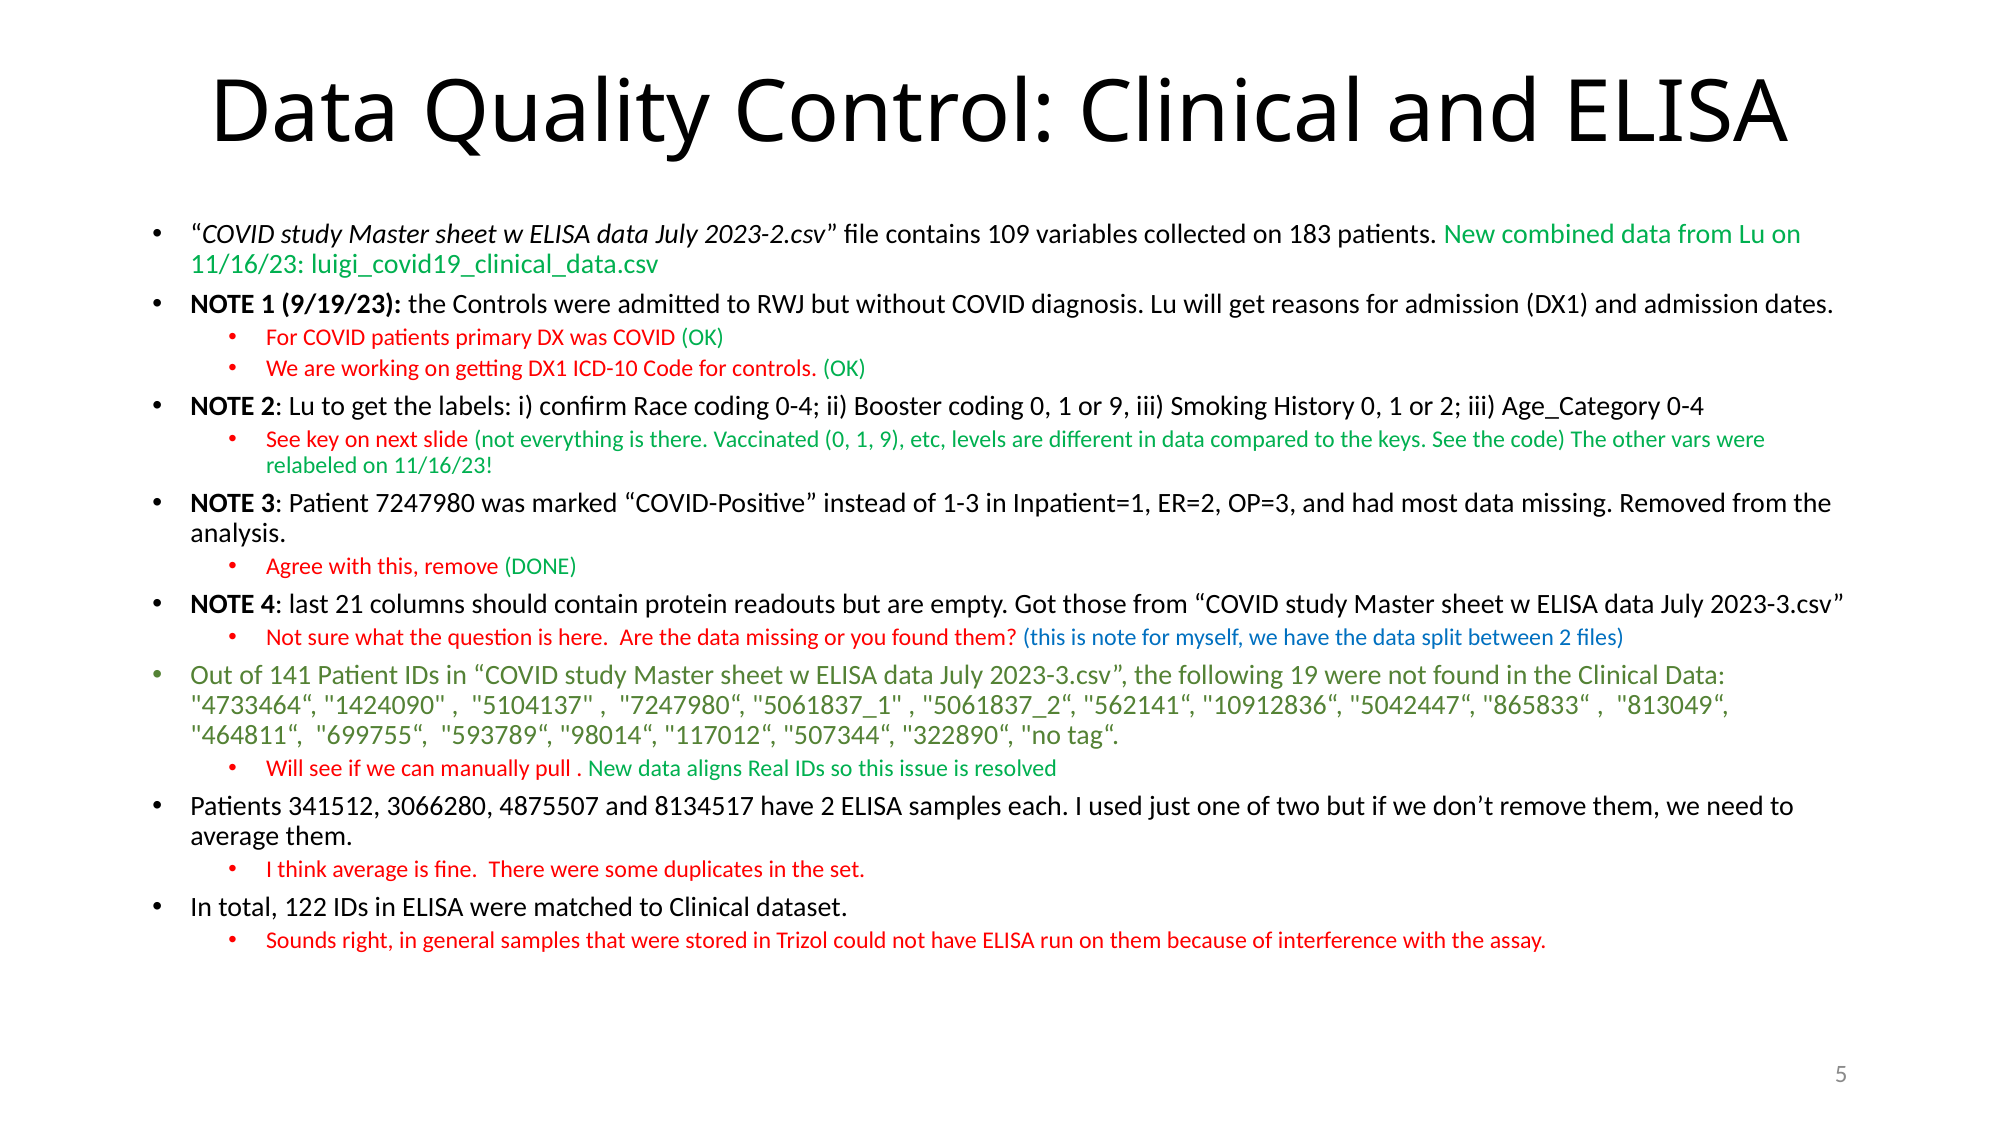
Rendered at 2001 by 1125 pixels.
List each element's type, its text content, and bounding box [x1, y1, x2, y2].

slide_number 5 [1412, 1042, 1863, 1103]
list “COVID study Master sheet w ELISA data July 2023-2.csv” file contains 109 variables collected on 183 patients. New combined data from Lu on 11/16/23: luigi_covid19_clinical_data.csv NOTE 1 (9/19/23): the Controls were admitted to RWJ but without COVID diagnosis. Lu will get reasons for admission (DX1) and admission dates. For COVID patients primary DX was COVID (OK) We are working on getting DX1 ICD-10 Code for controls. (OK) NOTE 2: Lu to get the labels: i) confirm Race coding 0-4; ii) Booster coding 0, 1 or 9, iii) Smoking History 0, 1 or 2; iii) Age_Category 0-4 See key on next slide (not everything is there. Vaccinated (0, 1, 9), etc, levels are different in data compared to the keys. See the code) The other vars were relabeled on 11/16/23! NOTE 3: Patient 7247980 was marked “COVID-Positive” instead of 1-3 in Inpatient=1, ER=2, OP=3, and had most data missing. Removed from the analysis. Agree with this, remove (DONE) NOTE 4: last 21 columns should contain protein readouts but are empty. Got those from “COVID study Master sheet w ELISA data July 2023-3.csv” Not sure what the question is here. Are the data missing or you found them? (this is note for myself, we have the data split between 2 files) Out of 141 Patient IDs in “COVID study Master sheet w ELISA data July 2023-3.csv”, the following 19 were not found in the Clinical Data: "4733464“, "1424090" , "5104137" , "7247980“, "5061837_1" , "5061837_2“, "562141“, "10912836“, "5042447“, "865833“ , "813049“, "464811“, "699755“, "593789“, "98014“, "117012“, "507344“, "322890“, "no tag“. Will see if we can manually pull . New data aligns Real IDs so this issue is resolved Patients 341512, 3066280, 4875507 and 8134517 have 2 ELISA samples each. I used just one of two but if we don’t remove them, we need to average them. I think average is fine. There were some duplicates in the set. In total, 122 IDs in ELISA were matched to Clinical dataset. Sounds right, in general samples that were stored in Trizol could not have ELISA run on them because of interference with the assay. [137, 212, 1863, 1028]
title Data Quality Control: Clinical and ELISA [137, 59, 1863, 169]
